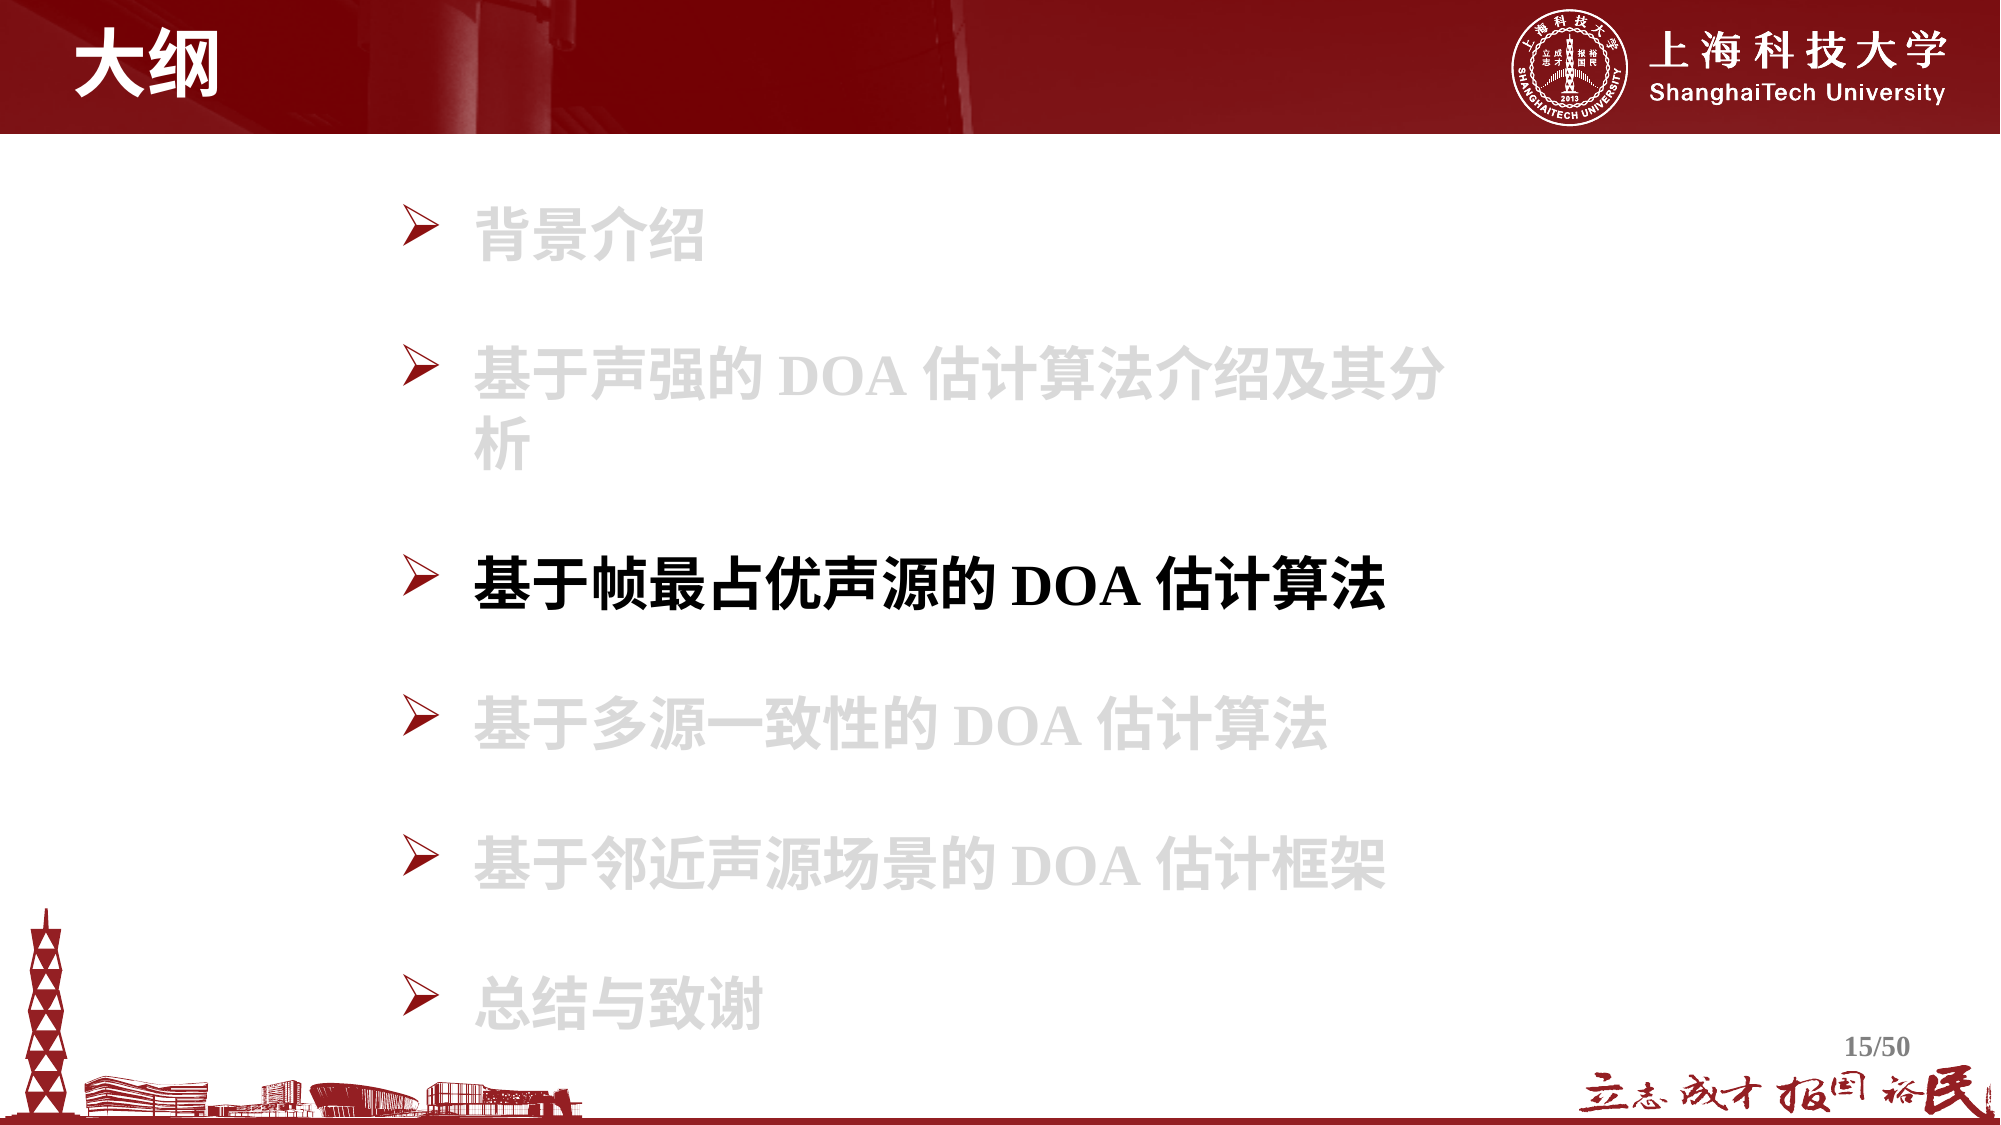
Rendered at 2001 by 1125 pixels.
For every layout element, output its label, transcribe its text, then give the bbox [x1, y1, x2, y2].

title 大纲 [57, 15, 1425, 120]
slide_number 15/50 [1476, 1014, 1926, 1075]
text_box 背景介绍 基于声强的DOA估计算法介绍及其分析 基于帧最占优声源的DOA估计算法 基于多源一致性的DOA估计算法 基于邻近声源场景的DOA估计框架 总结与致谢 [308, 190, 1508, 1045]
